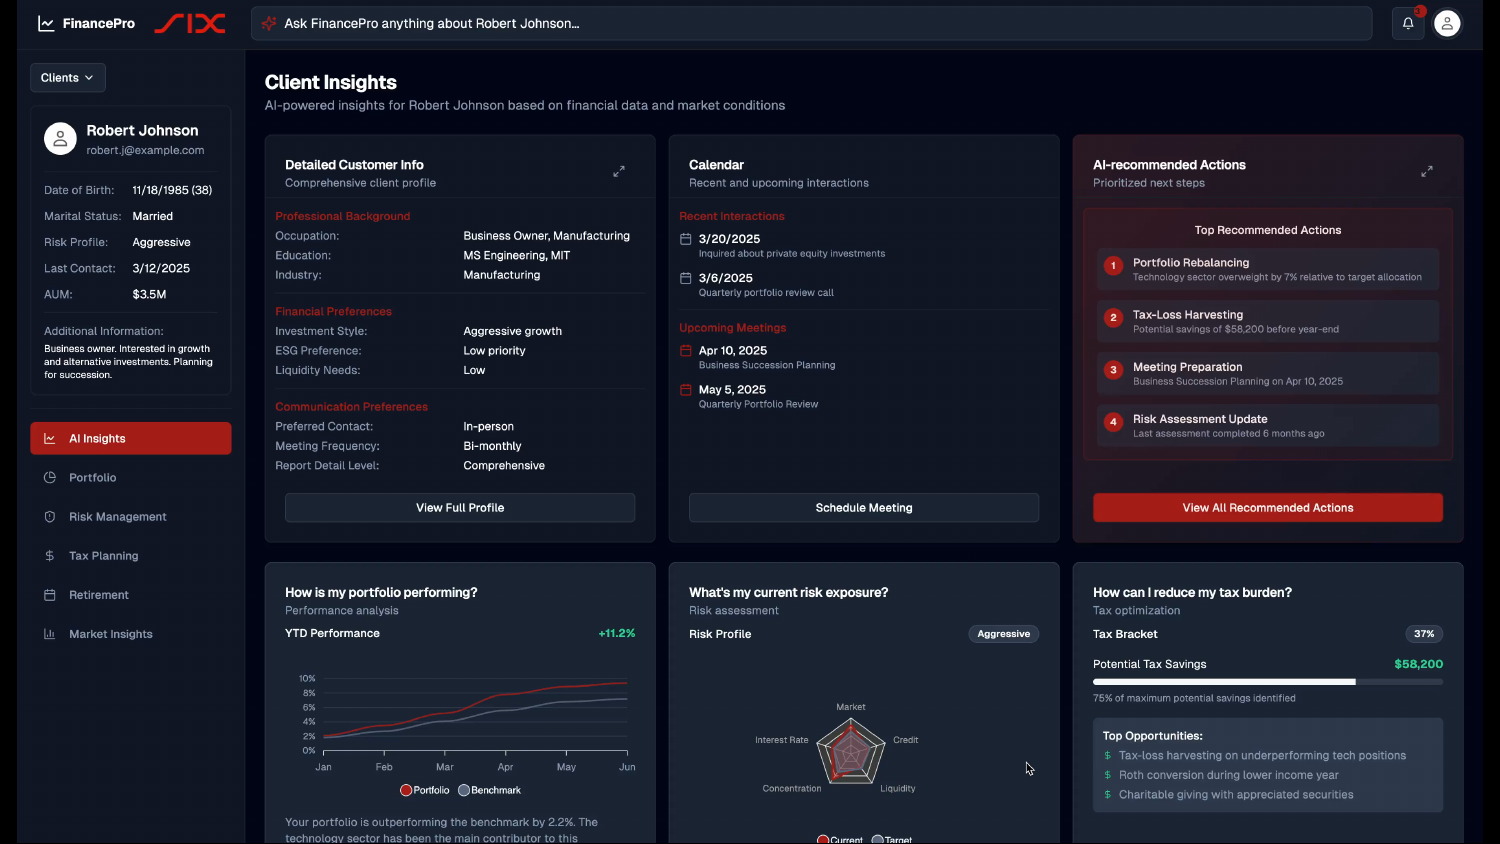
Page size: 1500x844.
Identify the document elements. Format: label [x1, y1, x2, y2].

text_box [16, 0, 1484, 844]
